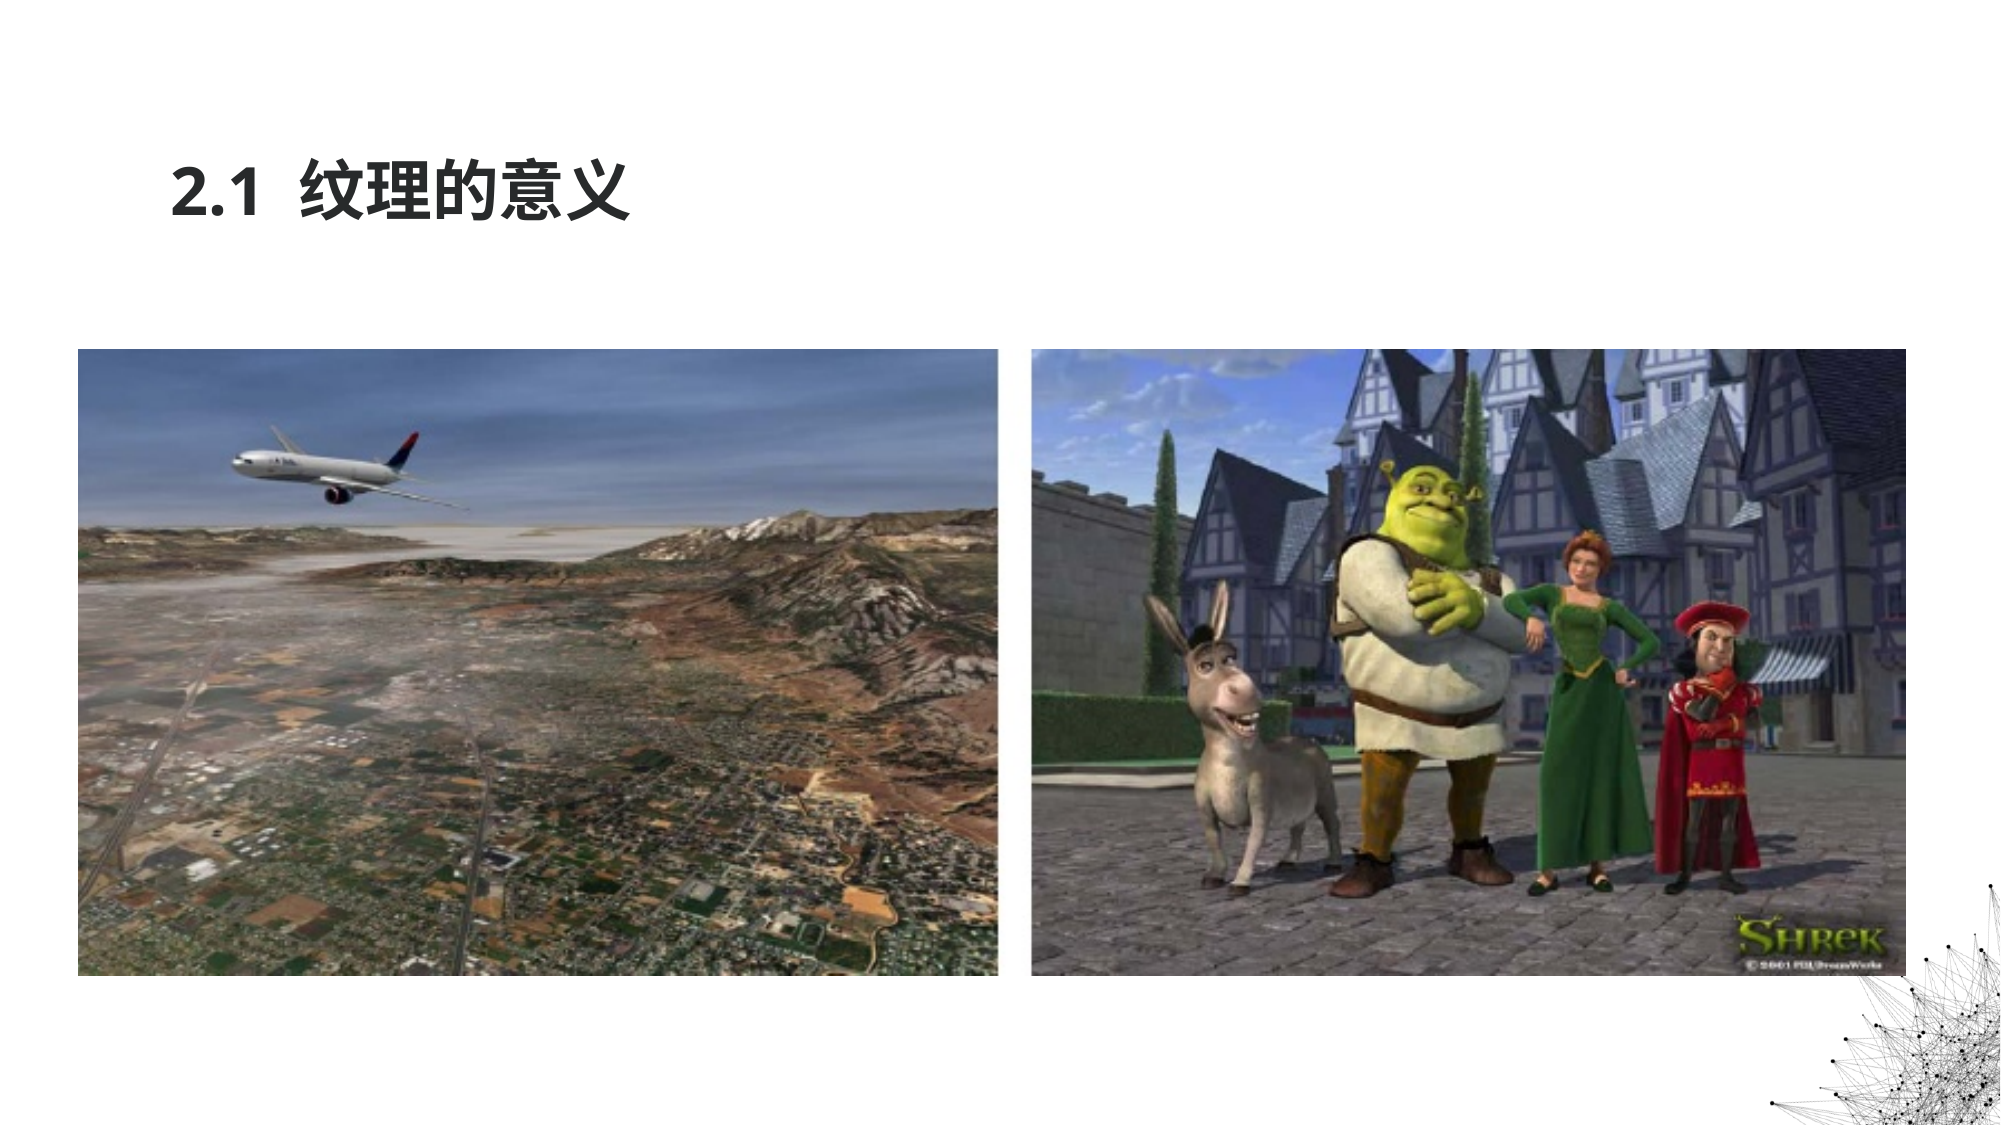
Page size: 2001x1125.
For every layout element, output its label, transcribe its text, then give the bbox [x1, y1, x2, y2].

text_box 2.1 纹理的意义 [162, 84, 1888, 303]
picture [78, 349, 2001, 1125]
